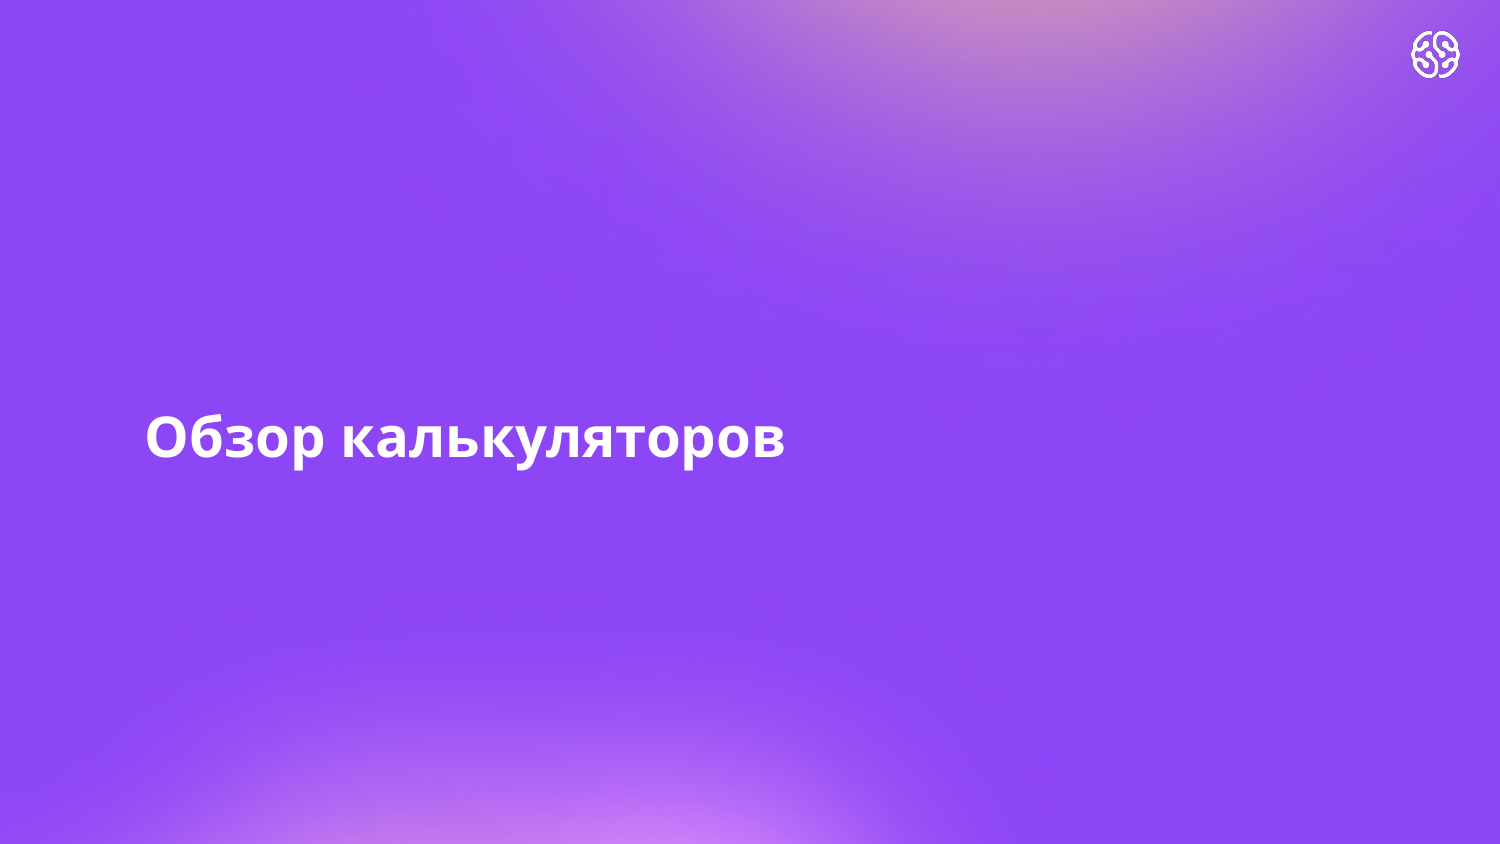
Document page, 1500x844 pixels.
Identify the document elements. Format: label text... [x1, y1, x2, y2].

title Обзор калькуляторов [88, 212, 1412, 632]
picture [0, 0, 1500, 844]
